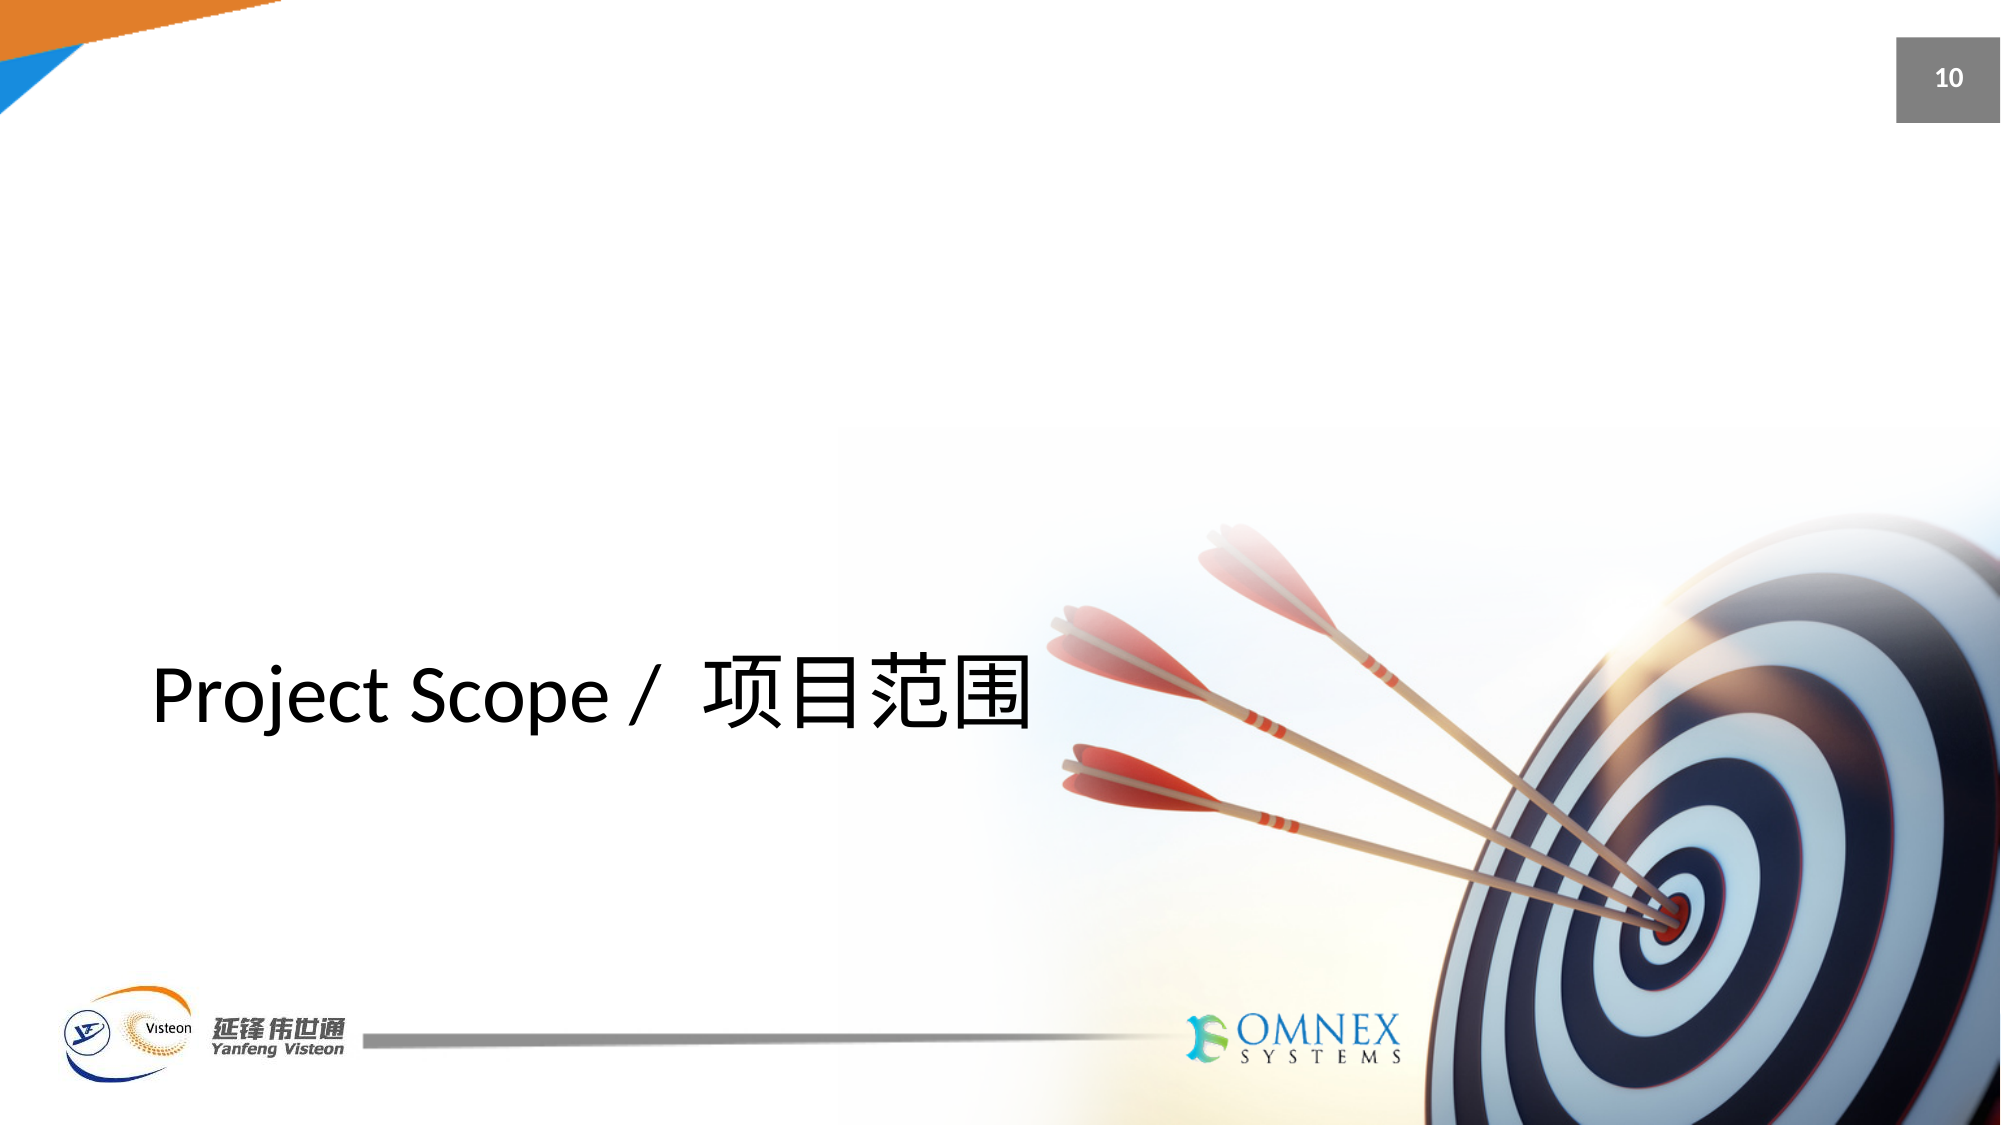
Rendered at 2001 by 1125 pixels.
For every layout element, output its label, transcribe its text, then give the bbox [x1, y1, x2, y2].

slide_number 10 [1919, 46, 2000, 106]
title Project Scope / 项目范围 [136, 280, 1862, 749]
picture [0, 0, 283, 116]
picture [58, 427, 2001, 1125]
